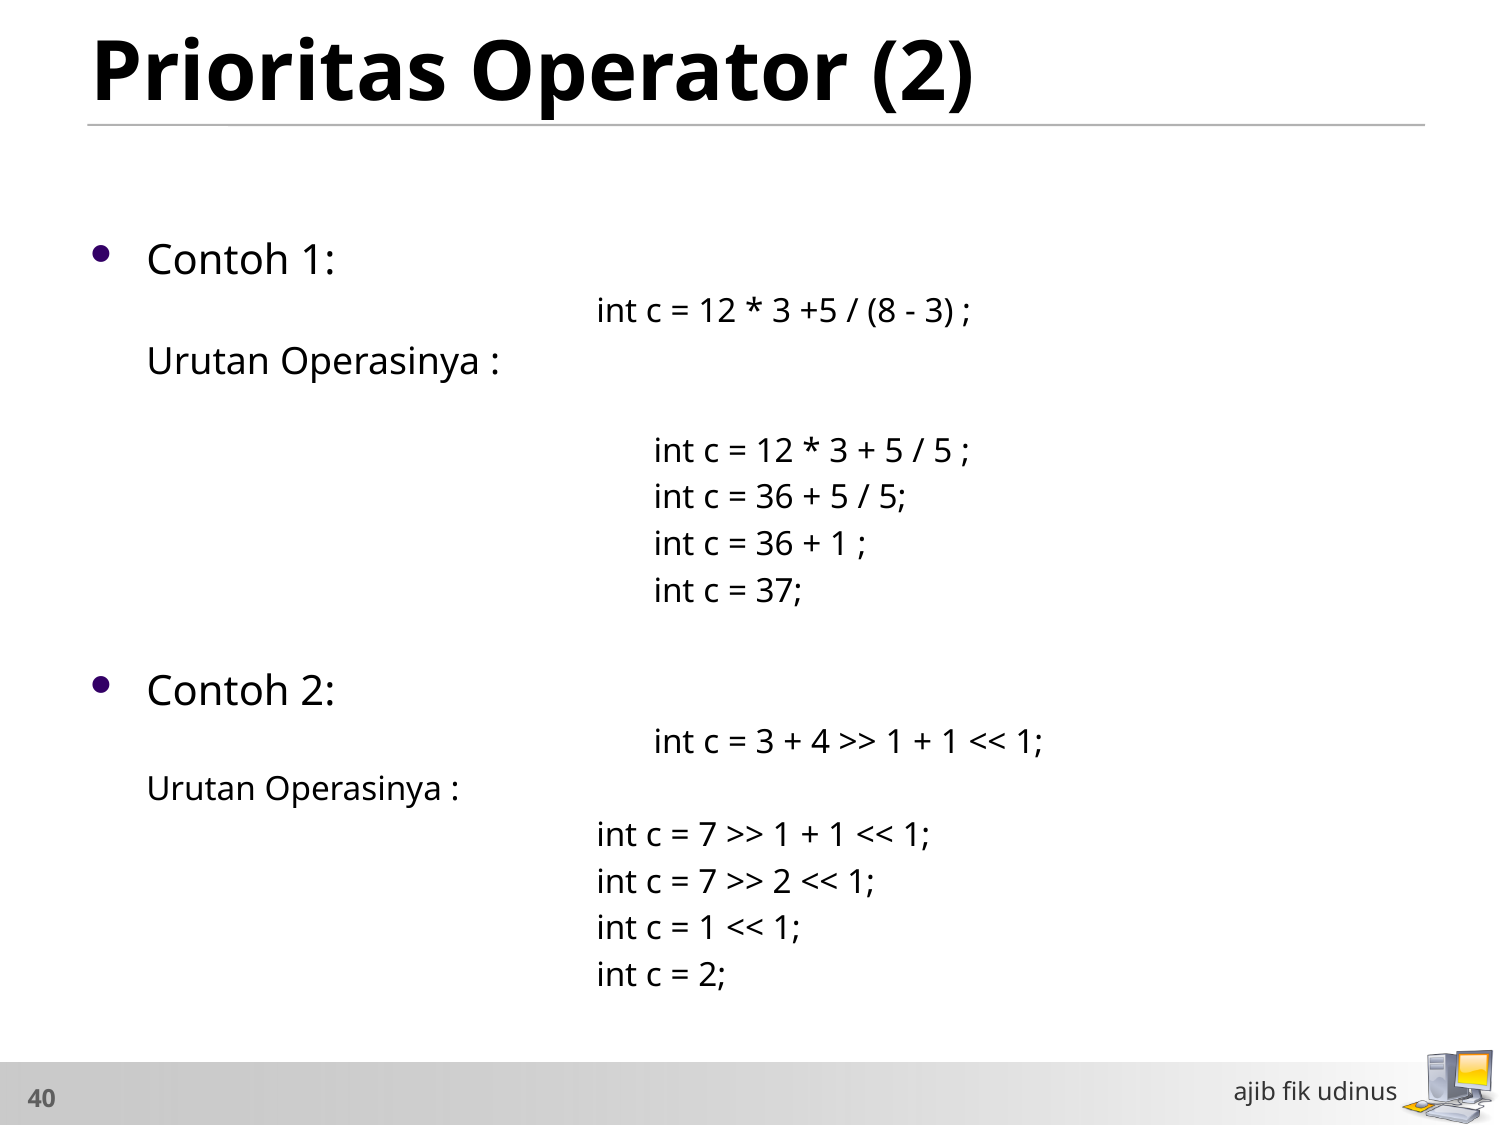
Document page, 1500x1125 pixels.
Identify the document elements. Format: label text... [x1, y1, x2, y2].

picture [1400, 1046, 1500, 1125]
list Contoh 1: int c = 12 * 3 +5 / (8 - 3) ; Urutan Operasinya : int c = 12 * 3 + 5 / 5 ; int c = 36 + 5 / 5; int c = 36 + 1 ; int c = 37; Contoh 2: int c = 3 + 4 >> 1 + 1 << 1; Urutan Operasinya : int c = 7 >> 1 + 1 << 1; int c = 7 >> 2 << 1; int c = 1 << 1; int c = 2; [74, 224, 1426, 1012]
footer ajib fik udinus [937, 1034, 1413, 1113]
title Prioritas Operator (2) [74, 0, 1451, 126]
slide_number 40 [12, 1074, 363, 1113]
